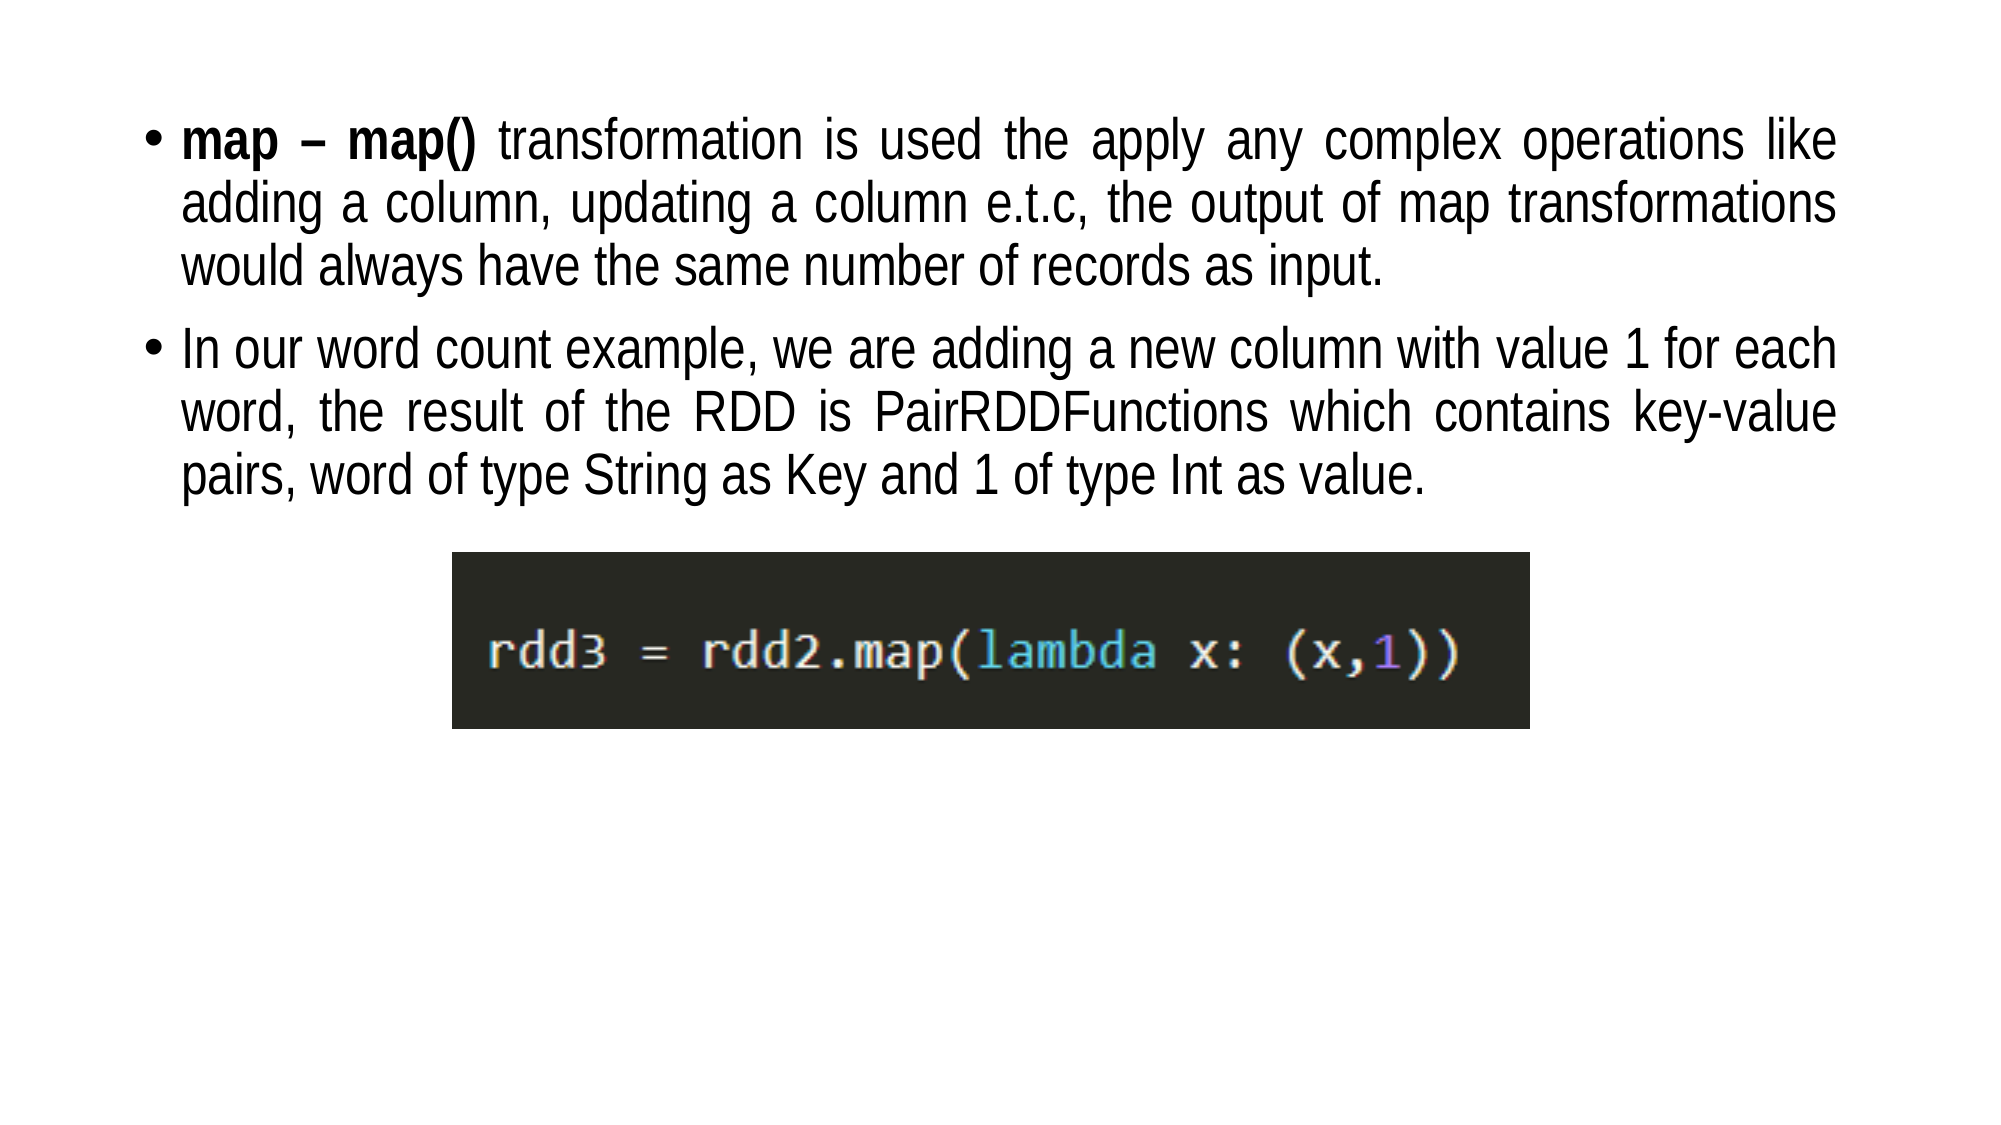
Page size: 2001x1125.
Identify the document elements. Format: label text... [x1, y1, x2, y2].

list map – map() transformation is used the apply any complex operations like adding a column, updating a column e.t.c, the output of map transformations would always have the same number of records as input. In our word count example, we are adding a new column with value 1 for each word, the result of the RDD is PairRDDFunctions which contains key-value pairs, word of type String as Key and 1 of type Int as value. [128, 101, 1854, 816]
picture [452, 552, 1530, 729]
